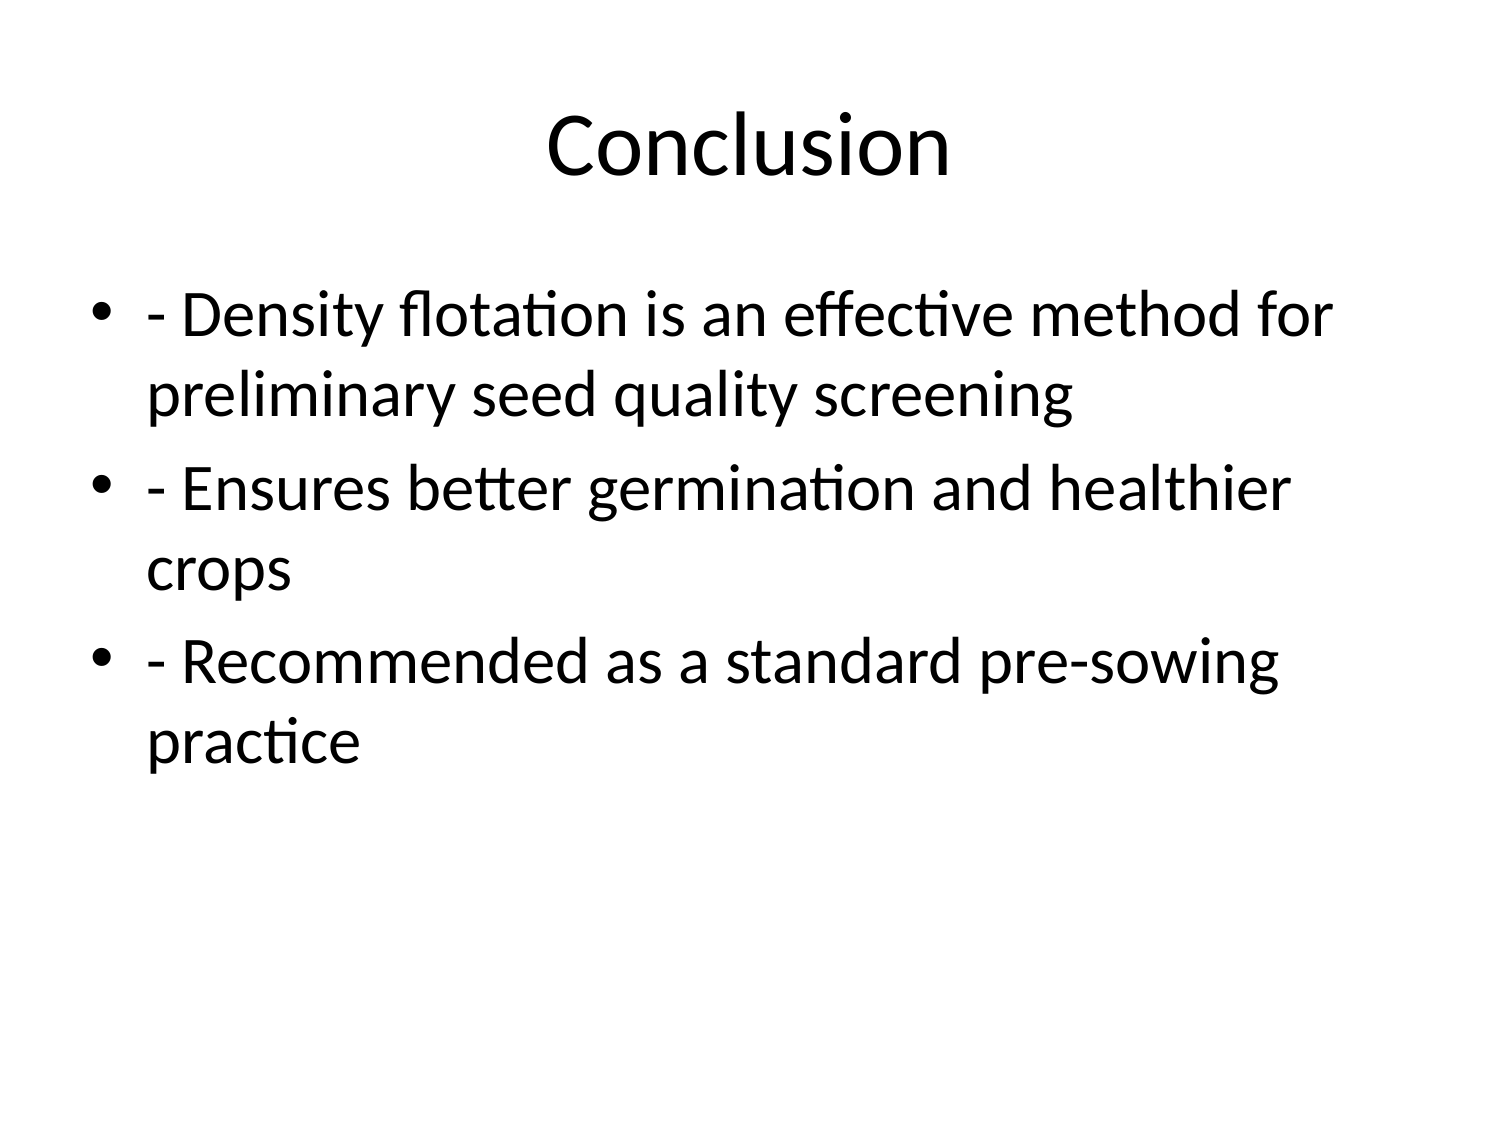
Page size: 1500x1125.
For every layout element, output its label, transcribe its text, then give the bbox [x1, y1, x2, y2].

list - Density flotation is an effective method for preliminary seed quality screening - Ensures better germination and healthier crops - Recommended as a standard pre-sowing practice [75, 262, 1425, 1005]
title Conclusion [75, 45, 1425, 233]
